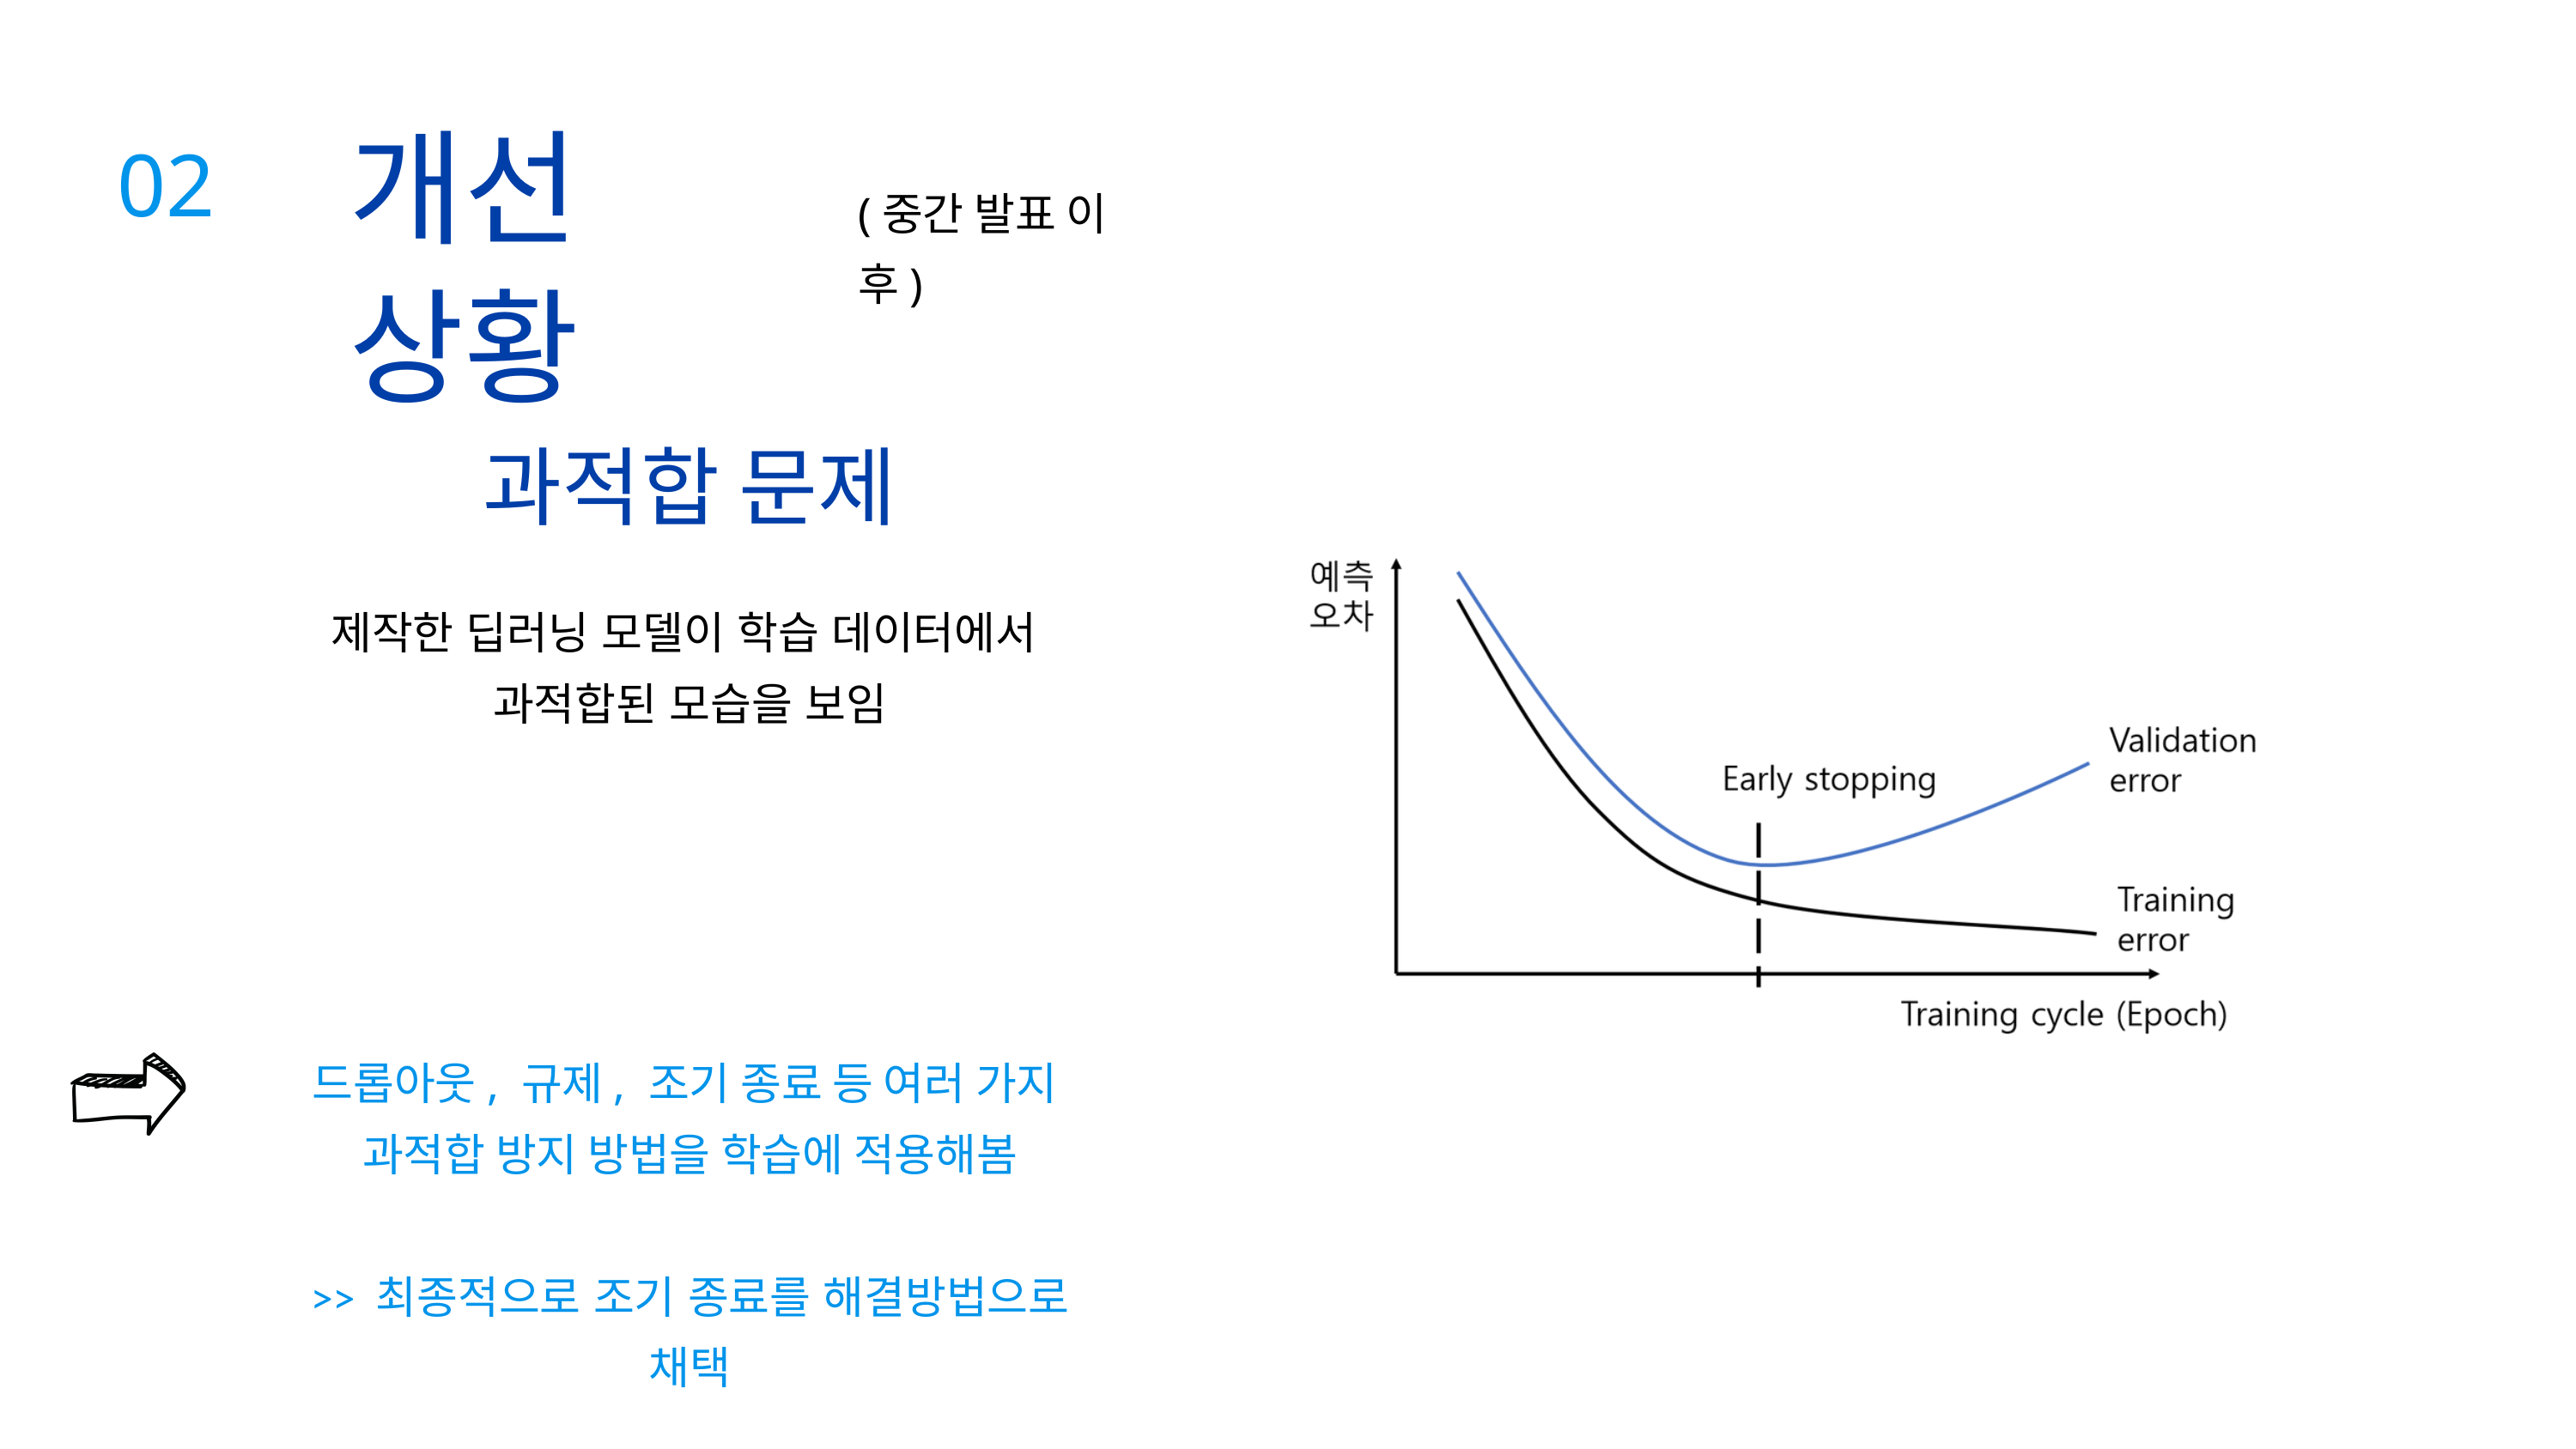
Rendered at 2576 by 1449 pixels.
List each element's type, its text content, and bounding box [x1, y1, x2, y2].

text_box [1288, 543, 2278, 1053]
text_box 02 [0, 130, 482, 234]
text_box 과적합 문제 [465, 427, 915, 537]
text_box [70, 1052, 186, 1136]
text_box 개선 상황 [349, 100, 835, 419]
text_box 드롭아웃, 규제, 조기 종료 등 여러 가지 과적합 방지 방법을 학습에 적용해봄 >> 최종적으로 조기 종료를 해결방법으로 채택 [283, 1038, 1098, 1394]
text_box 제작한 딥러닝 모델이 학습 데이터에서 과적합된 모습을 보임 [204, 587, 1176, 730]
text_box (중간 발표 이후) [858, 167, 1150, 311]
